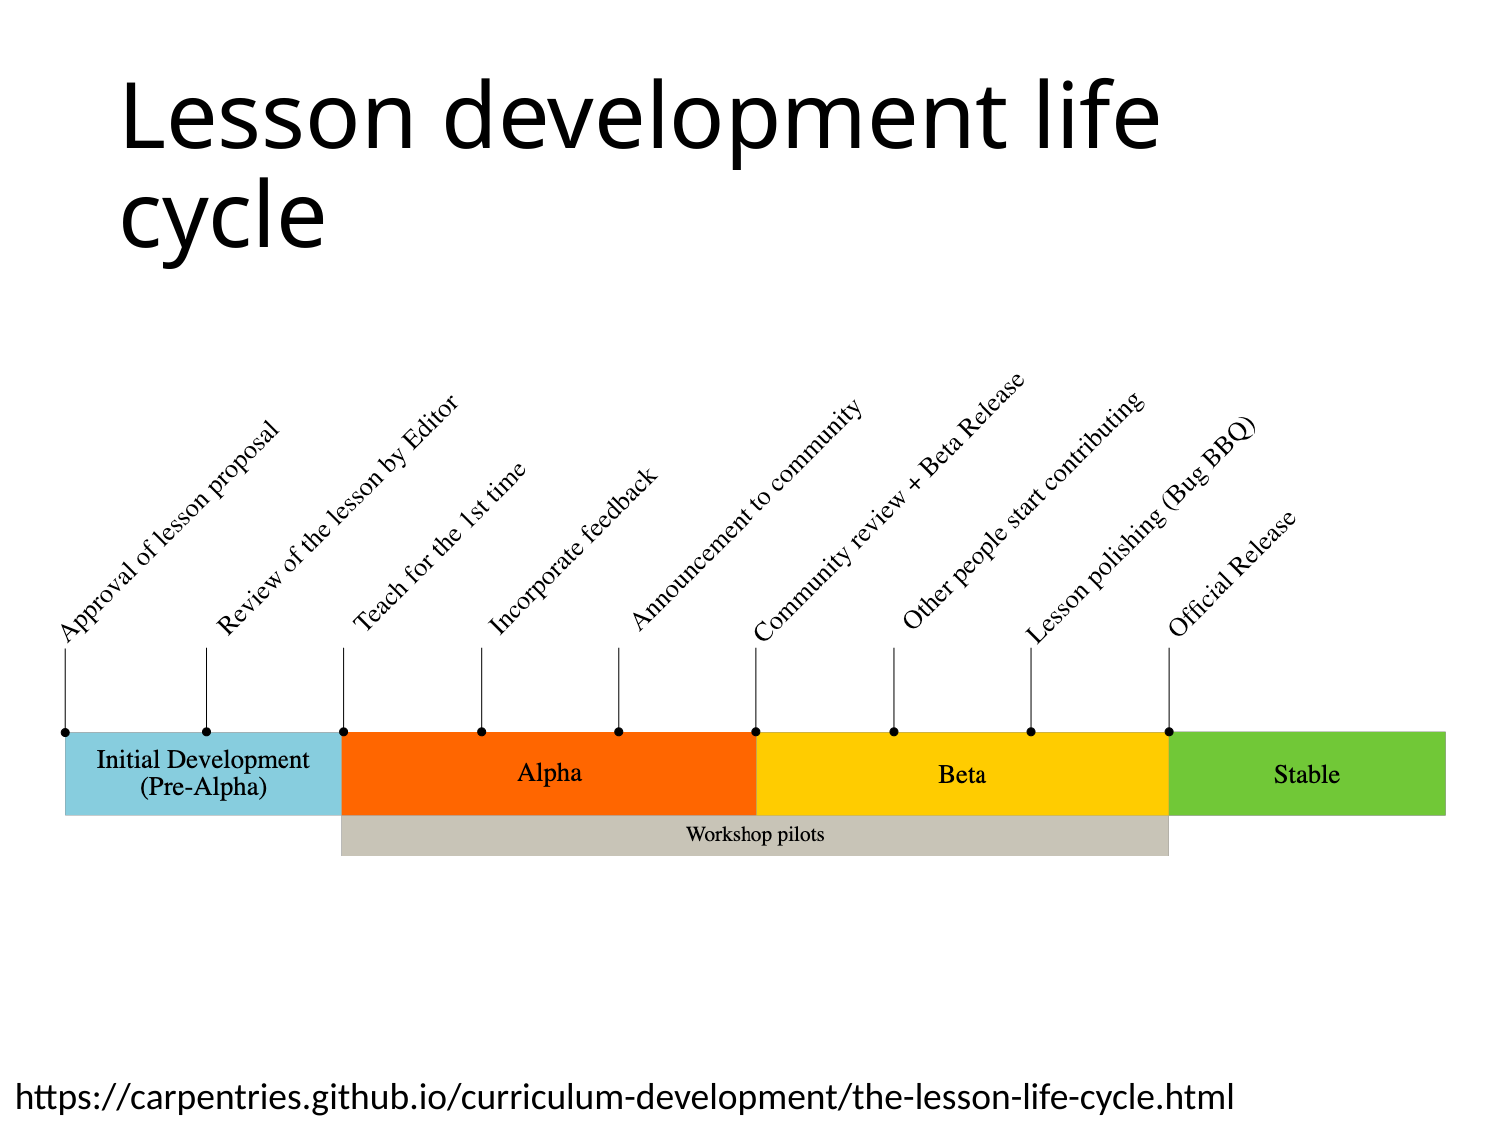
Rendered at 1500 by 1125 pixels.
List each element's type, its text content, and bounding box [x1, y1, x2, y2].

title Lesson development life cycle [103, 59, 1397, 278]
picture [53, 351, 1446, 890]
text_box https://carpentries.github.io/curriculum-development/the-lesson-life-cycle.html [0, 1064, 1500, 1125]
